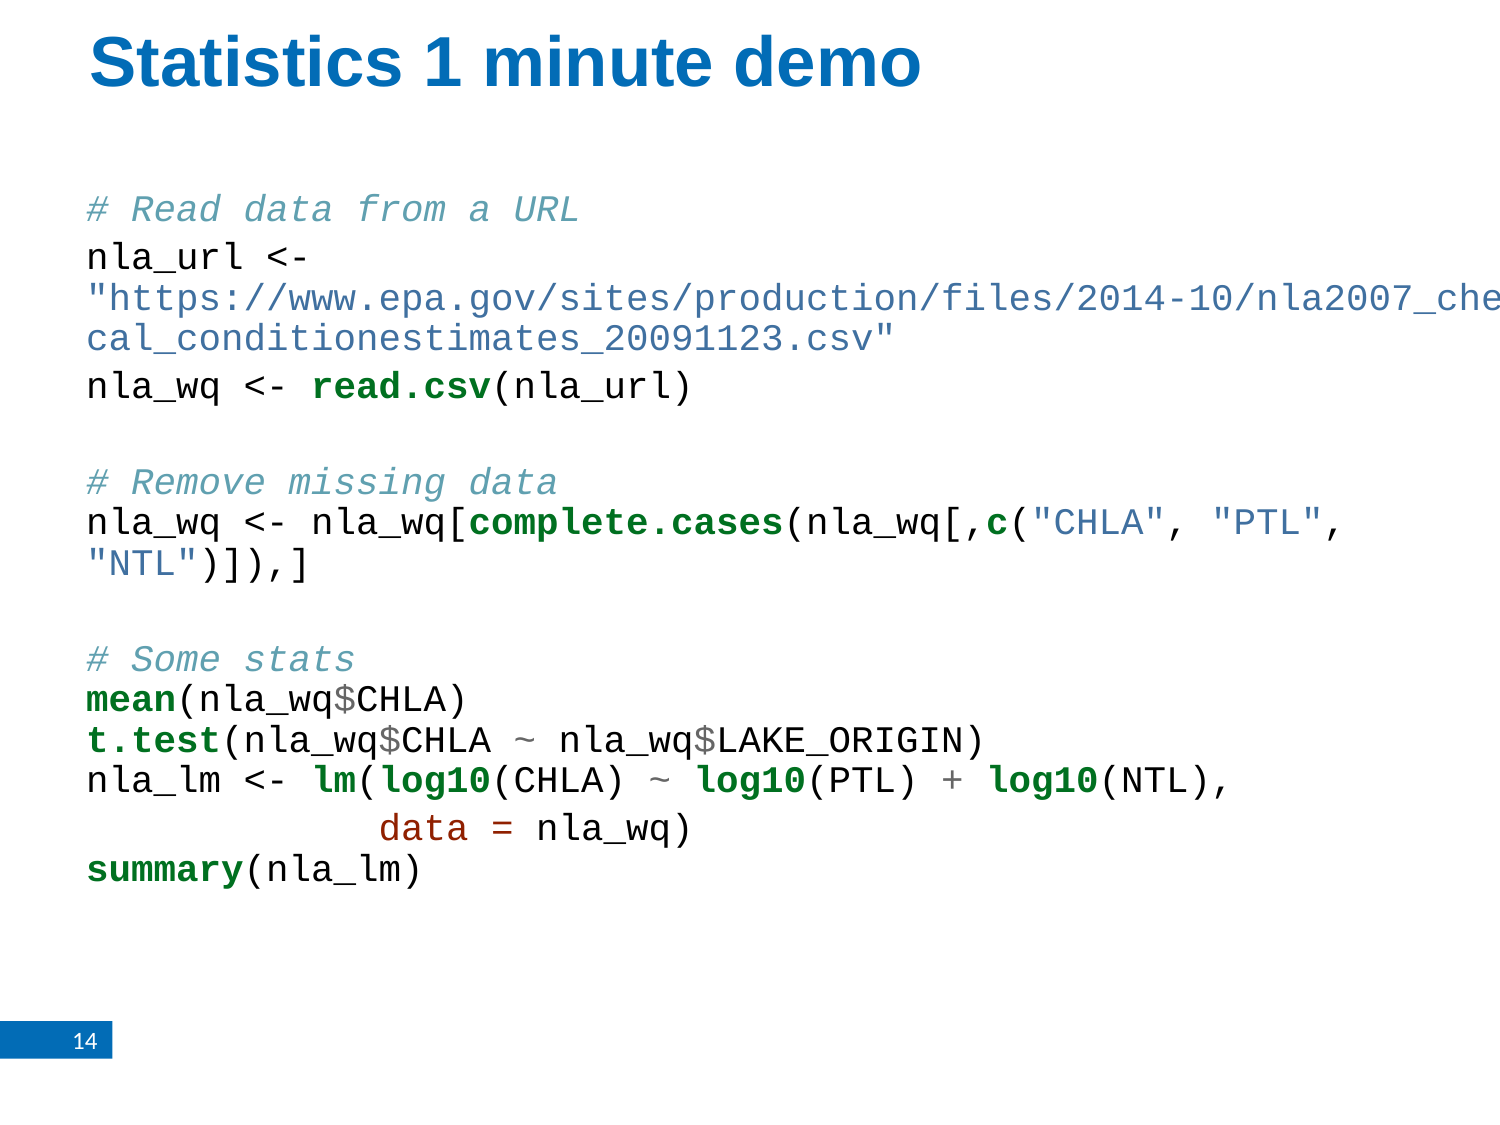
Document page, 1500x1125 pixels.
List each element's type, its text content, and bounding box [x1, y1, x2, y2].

list # Read data from a URL nla_url <- "https://www.epa.gov/sites/production/files/2014-10/nla2007_chemical_conditionestimates_20091123.csv" nla_wq <- read.csv(nla_url) # Remove missing data nla_wq <- nla_wq[complete.cases(nla_wq[,c("CHLA", "PTL", "NTL")]),] # Some stats mean(nla_wq$CHLA) t.test(nla_wq$CHLA ~ nla_wq$LAKE_ORIGIN) nla_lm <- lm(log10(CHLA) ~ log10(PTL) + log10(NTL), data = nla_wq) summary(nla_lm) [0, 182, 1500, 1040]
title Statistics 1 minute demo [75, 17, 1425, 182]
slide_number 14 [0, 1021, 113, 1059]
